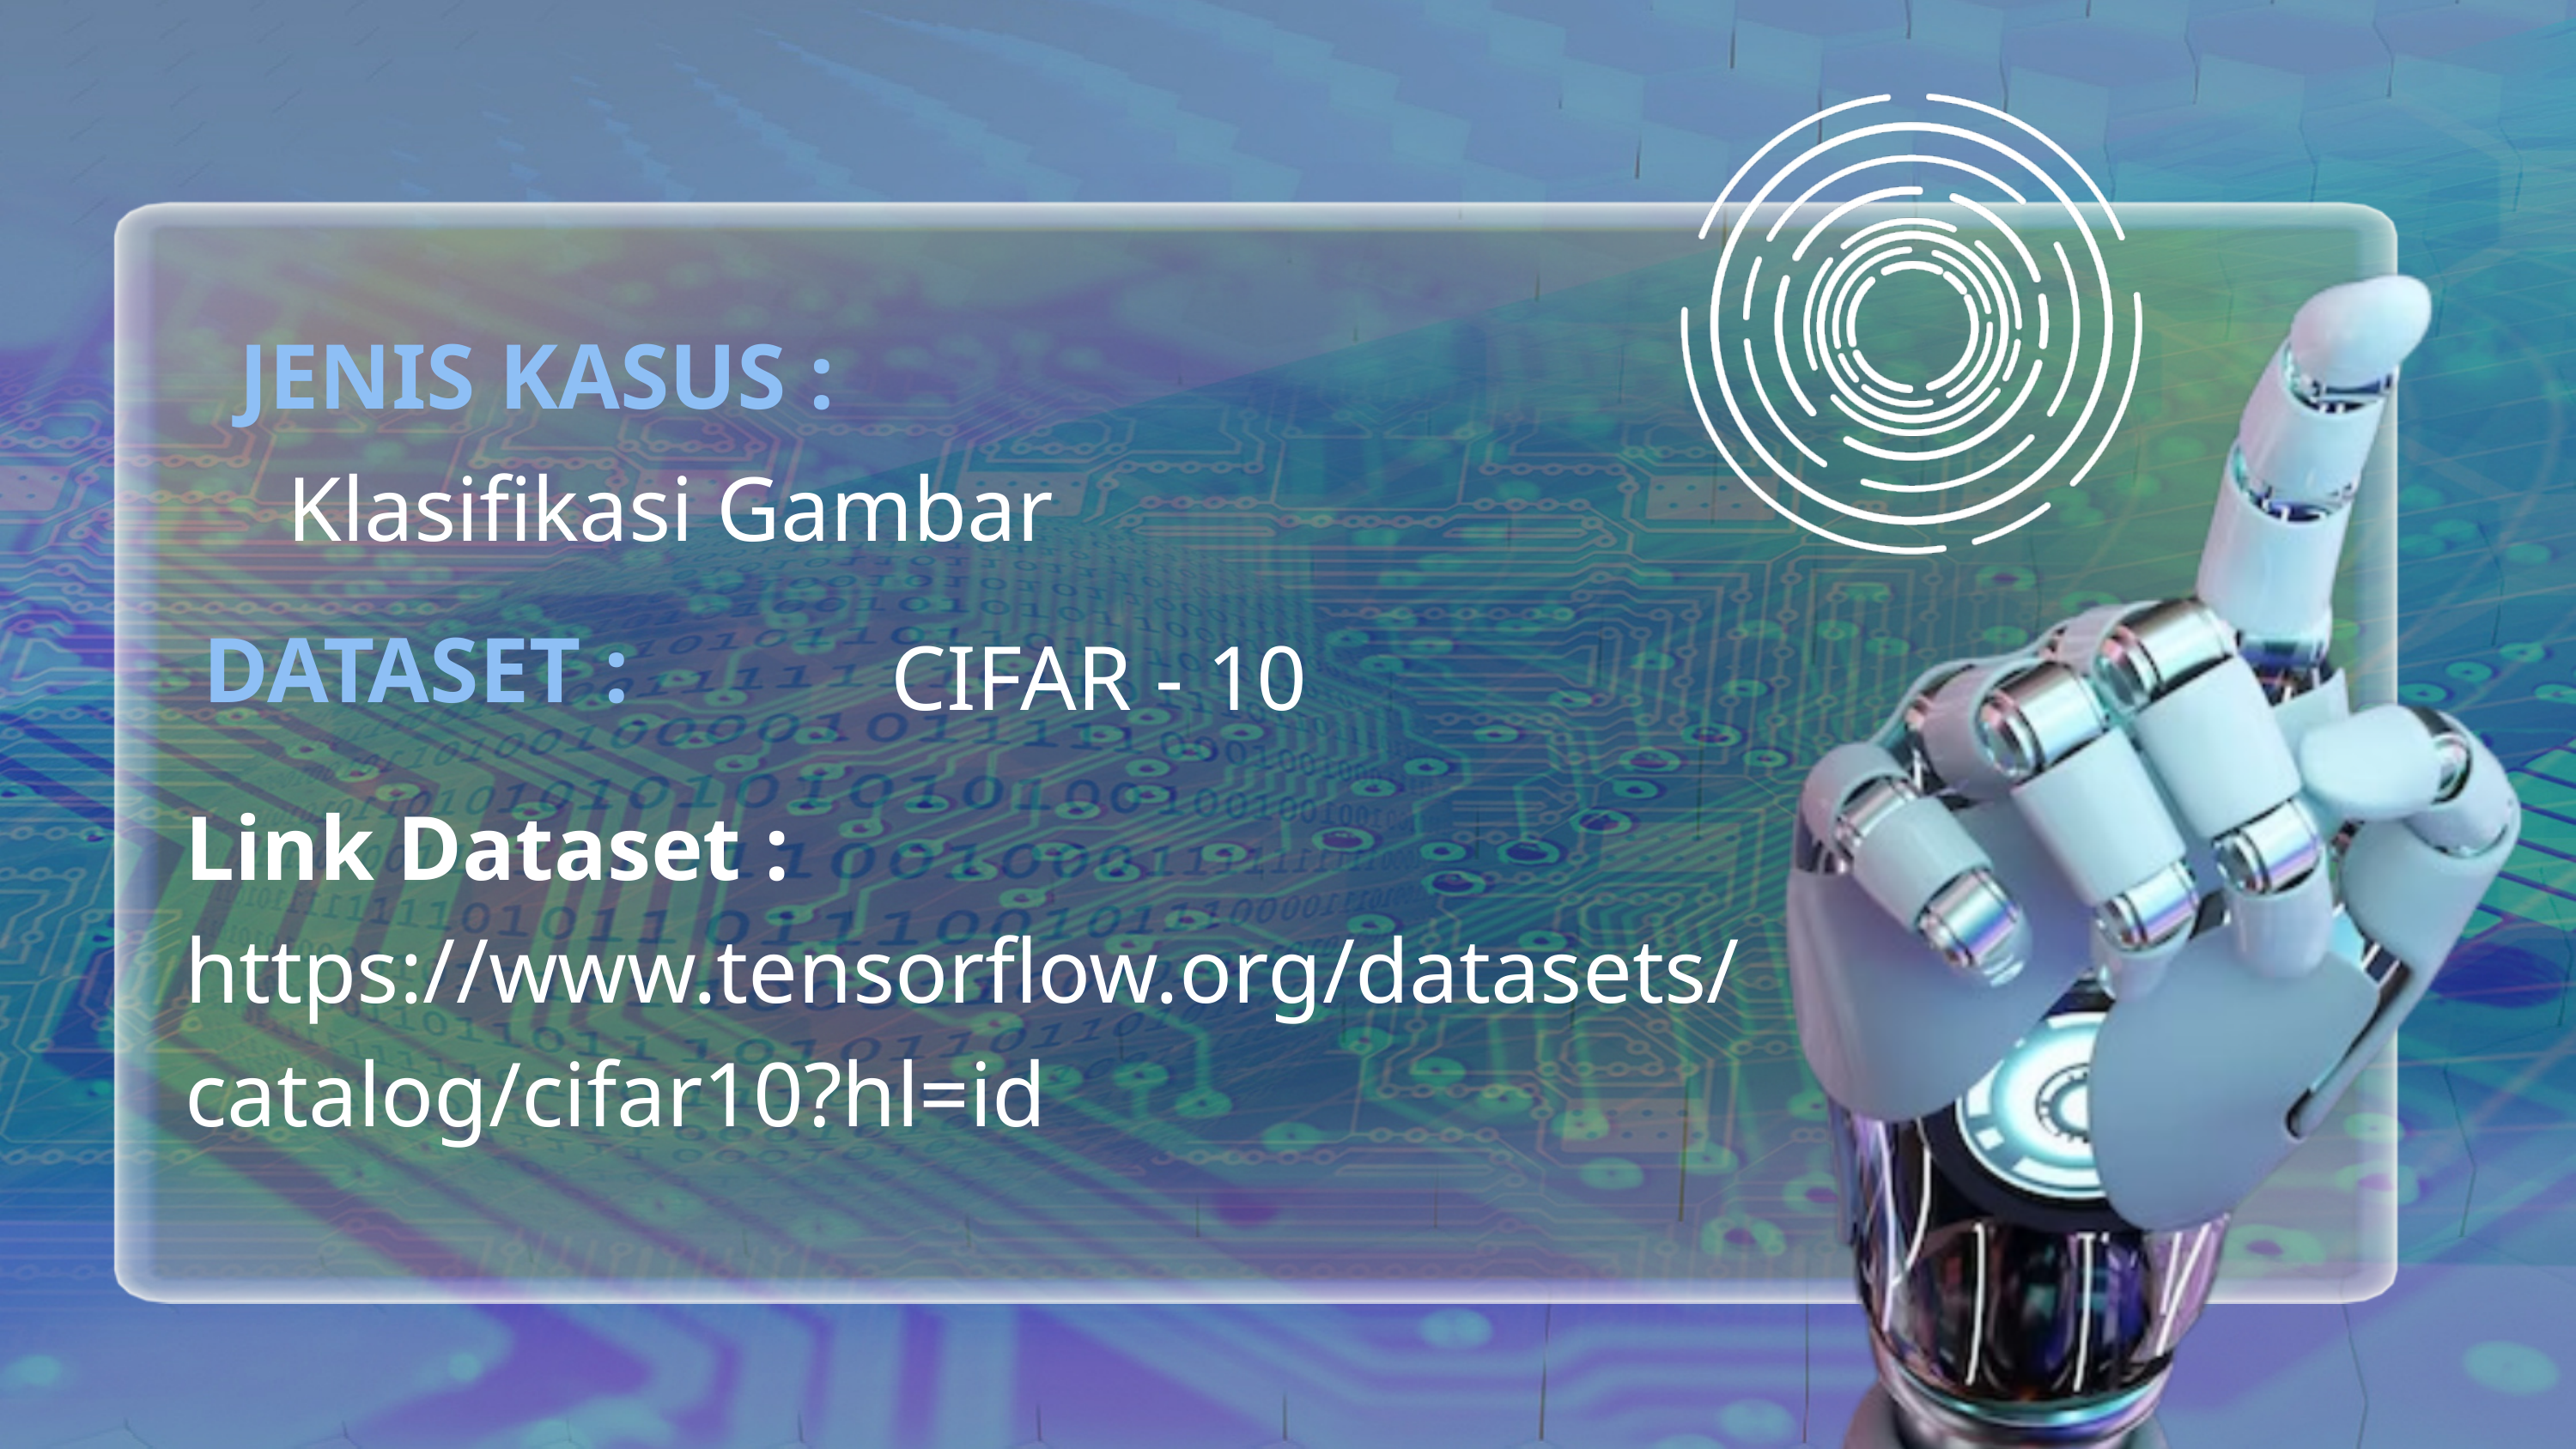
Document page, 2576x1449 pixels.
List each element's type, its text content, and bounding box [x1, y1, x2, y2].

text_box Link Dataset : https://www.tensorflow.org/datasets/catalog/cifar10?hl=id [185, 773, 1911, 1145]
text_box Klasifikasi Gambar [113, 434, 1227, 559]
text_box [1759, 271, 2525, 1449]
text_box JENIS KASUS : [239, 331, 1502, 427]
text_box [1678, 94, 2143, 555]
text_box [2143, 201, 2401, 271]
text_box CIFAR - 10 [809, 604, 1389, 729]
text_box [0, 0, 2576, 1449]
text_box DATASET : [203, 626, 809, 721]
text_box [113, 201, 1759, 1304]
